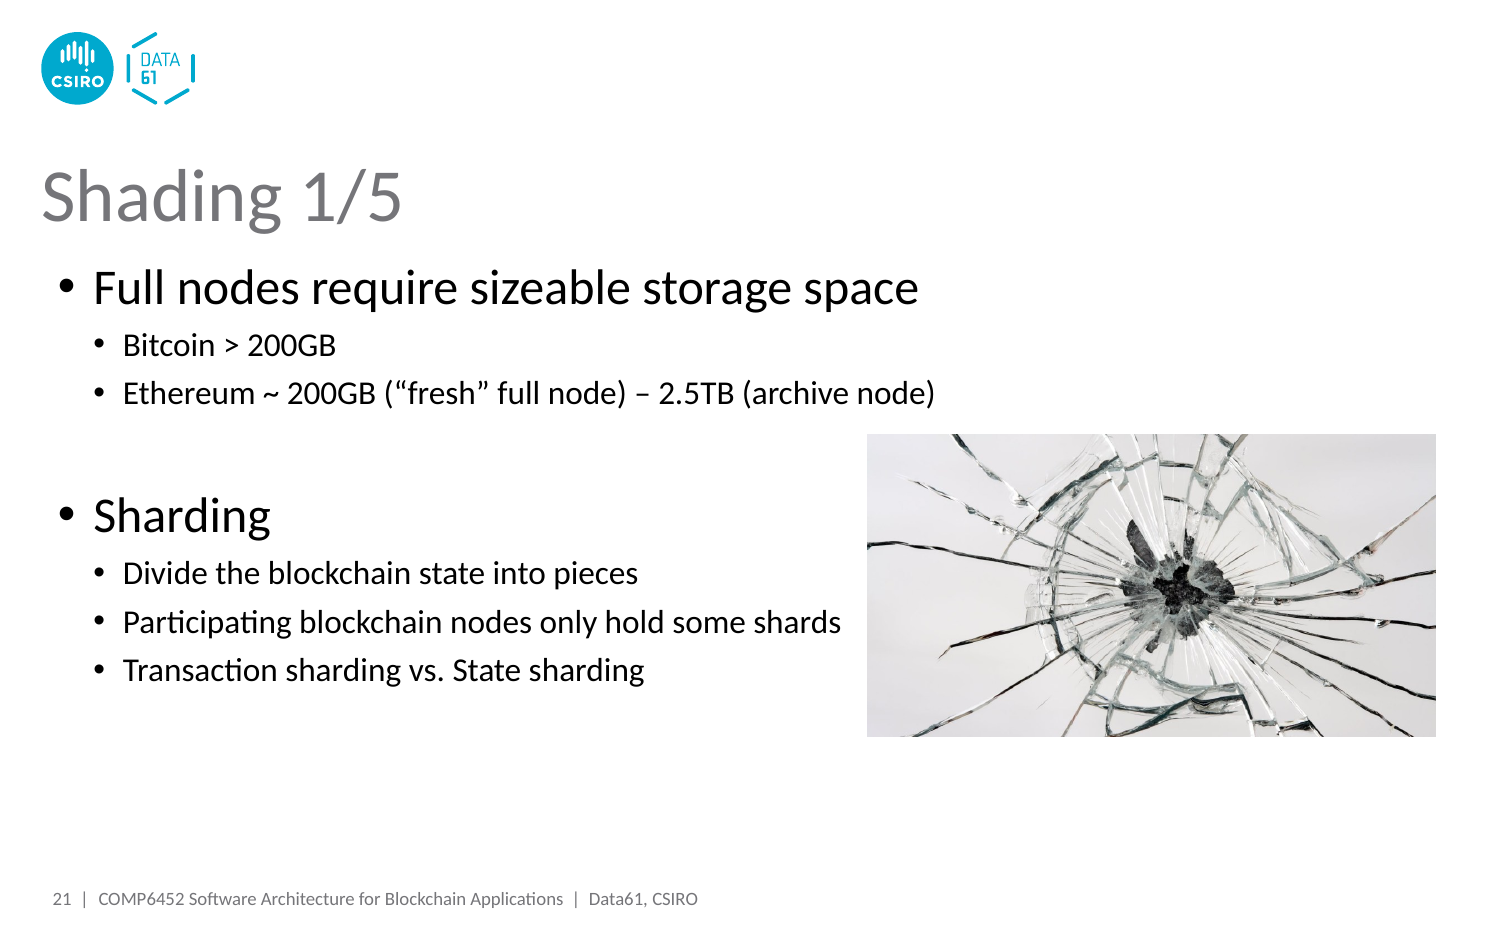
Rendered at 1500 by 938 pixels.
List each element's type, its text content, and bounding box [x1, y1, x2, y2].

footer COMP6452 Software Architecture for Blockchain Applications | Data61, CSIRO [98, 889, 1097, 907]
slide_number 21 | [41, 889, 89, 907]
title Shading 1/5 [41, 146, 1459, 264]
list Full nodes require sizeable storage space Bitcoin > 200GB Ethereum ~ 200GB (“fresh” full node) – 2.5TB (archive node) Sharding Divide the blockchain state into pieces Participating blockchain nodes only hold some shards Transaction sharding vs. State sharding [57, 261, 1419, 906]
picture [867, 434, 1436, 737]
